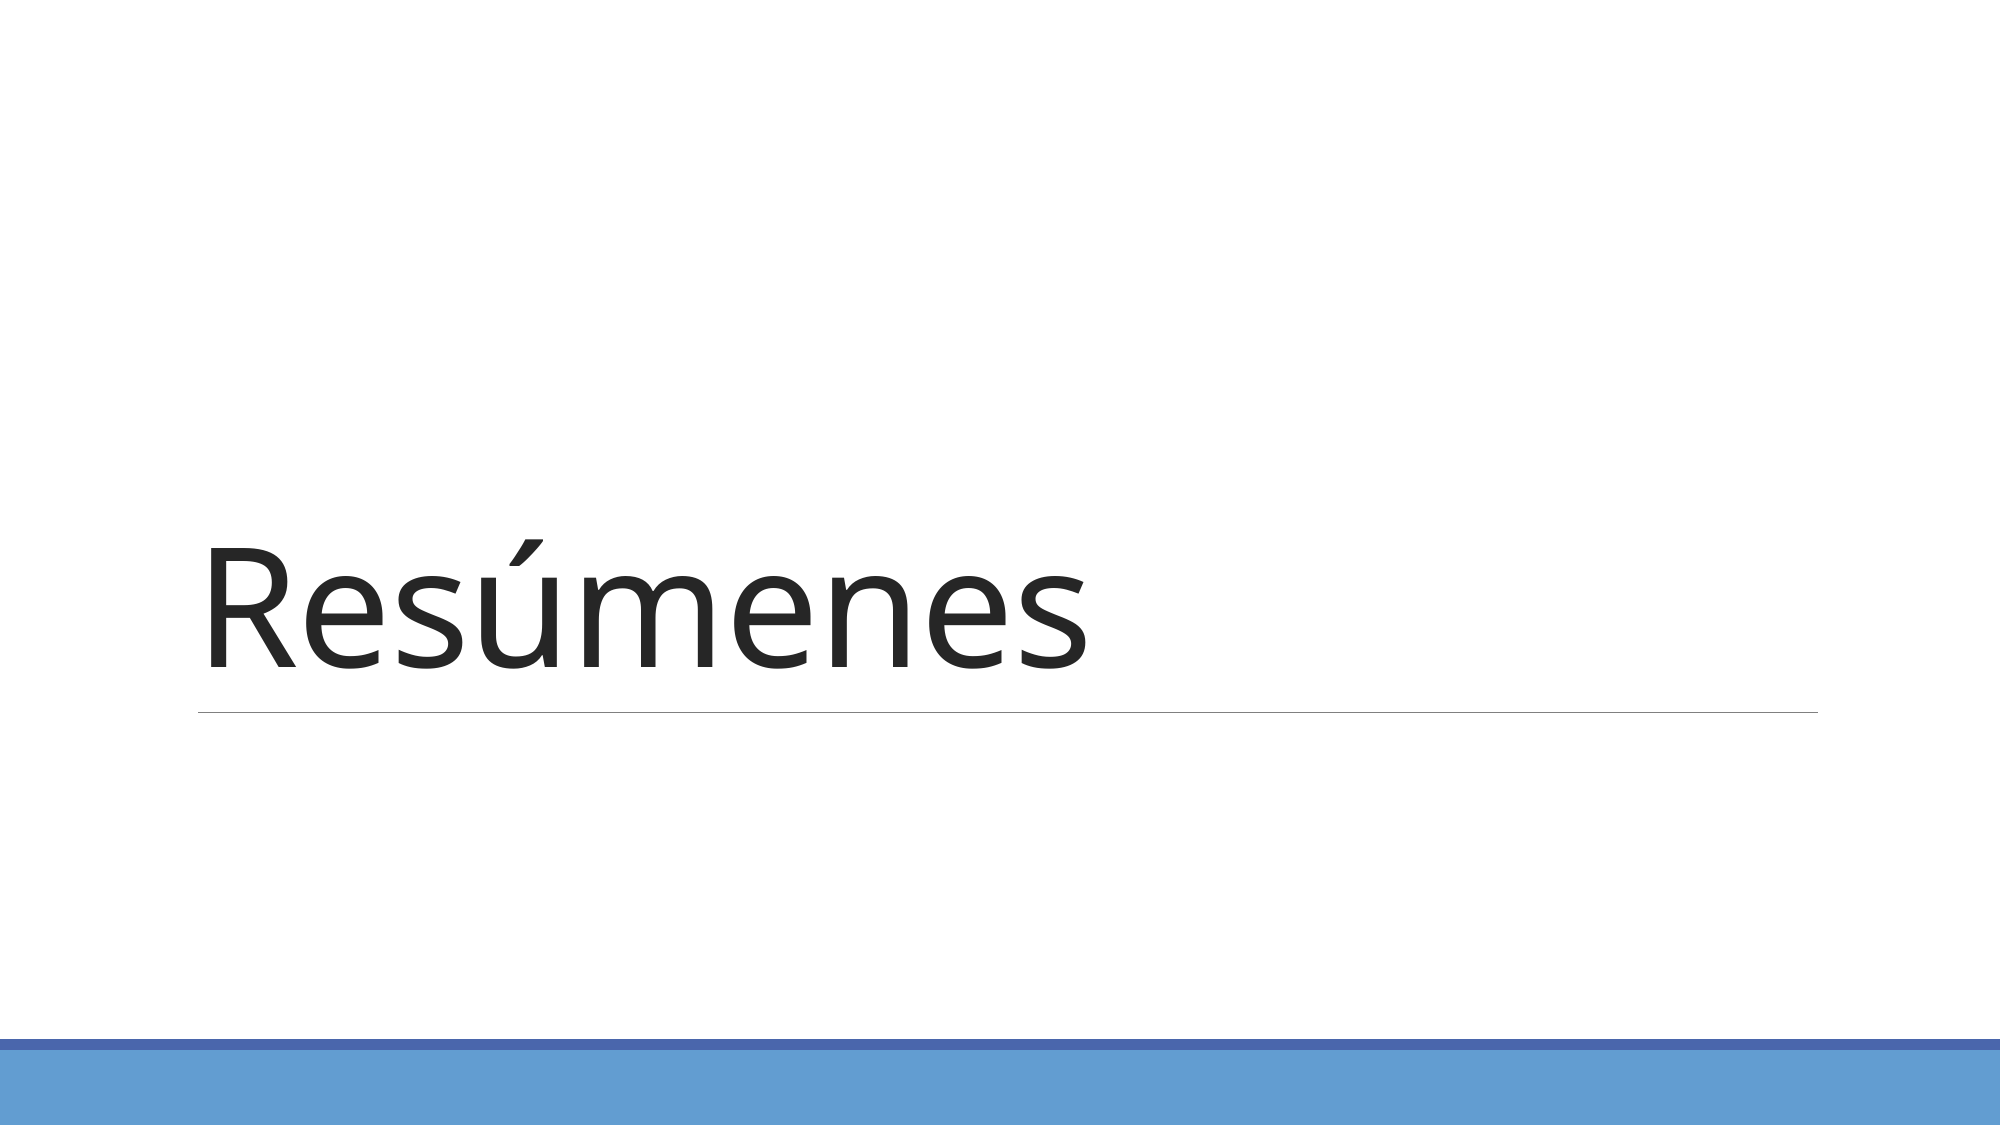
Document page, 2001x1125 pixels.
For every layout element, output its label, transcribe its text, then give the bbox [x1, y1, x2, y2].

title Resúmenes [180, 124, 1830, 710]
